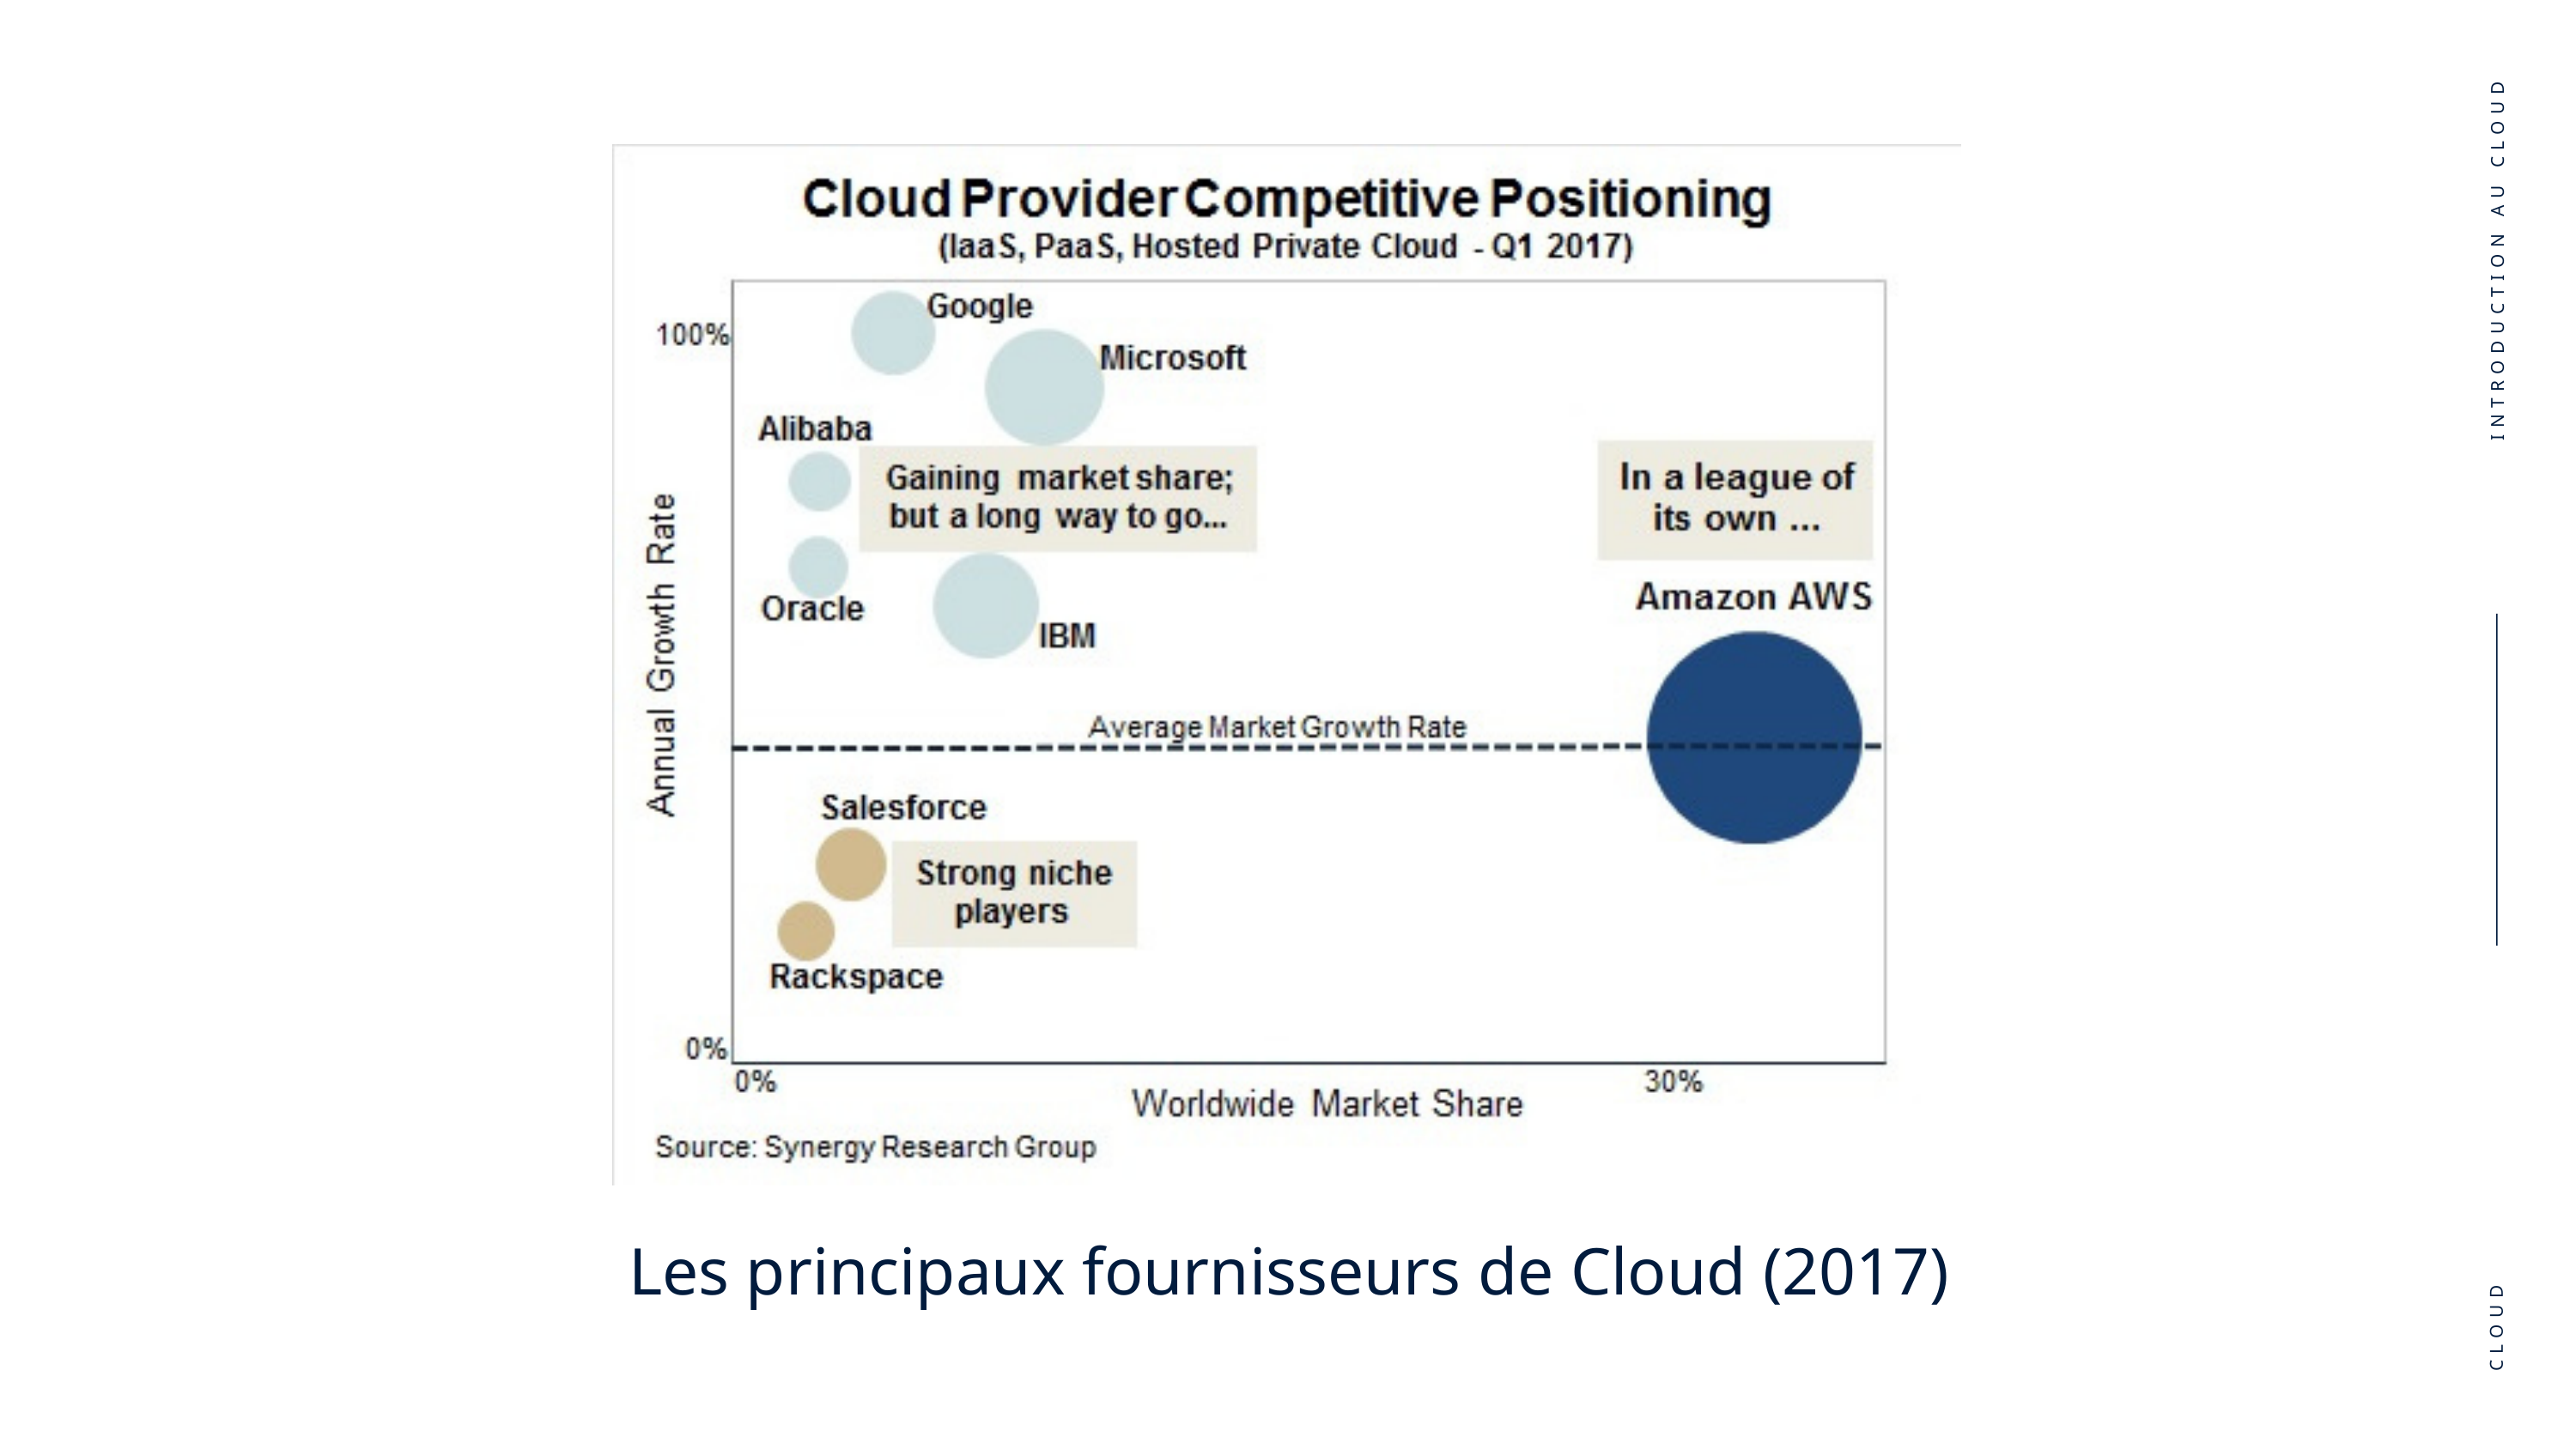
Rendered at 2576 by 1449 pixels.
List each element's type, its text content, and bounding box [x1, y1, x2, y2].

text_box INTRODUCTION AU CLOUD [2487, 82, 2508, 614]
text_box Les principaux fournisseurs de Cloud (2017) [148, 1217, 2431, 1308]
picture [612, 144, 1961, 1185]
text_box CLOUD [2486, 925, 2506, 1372]
